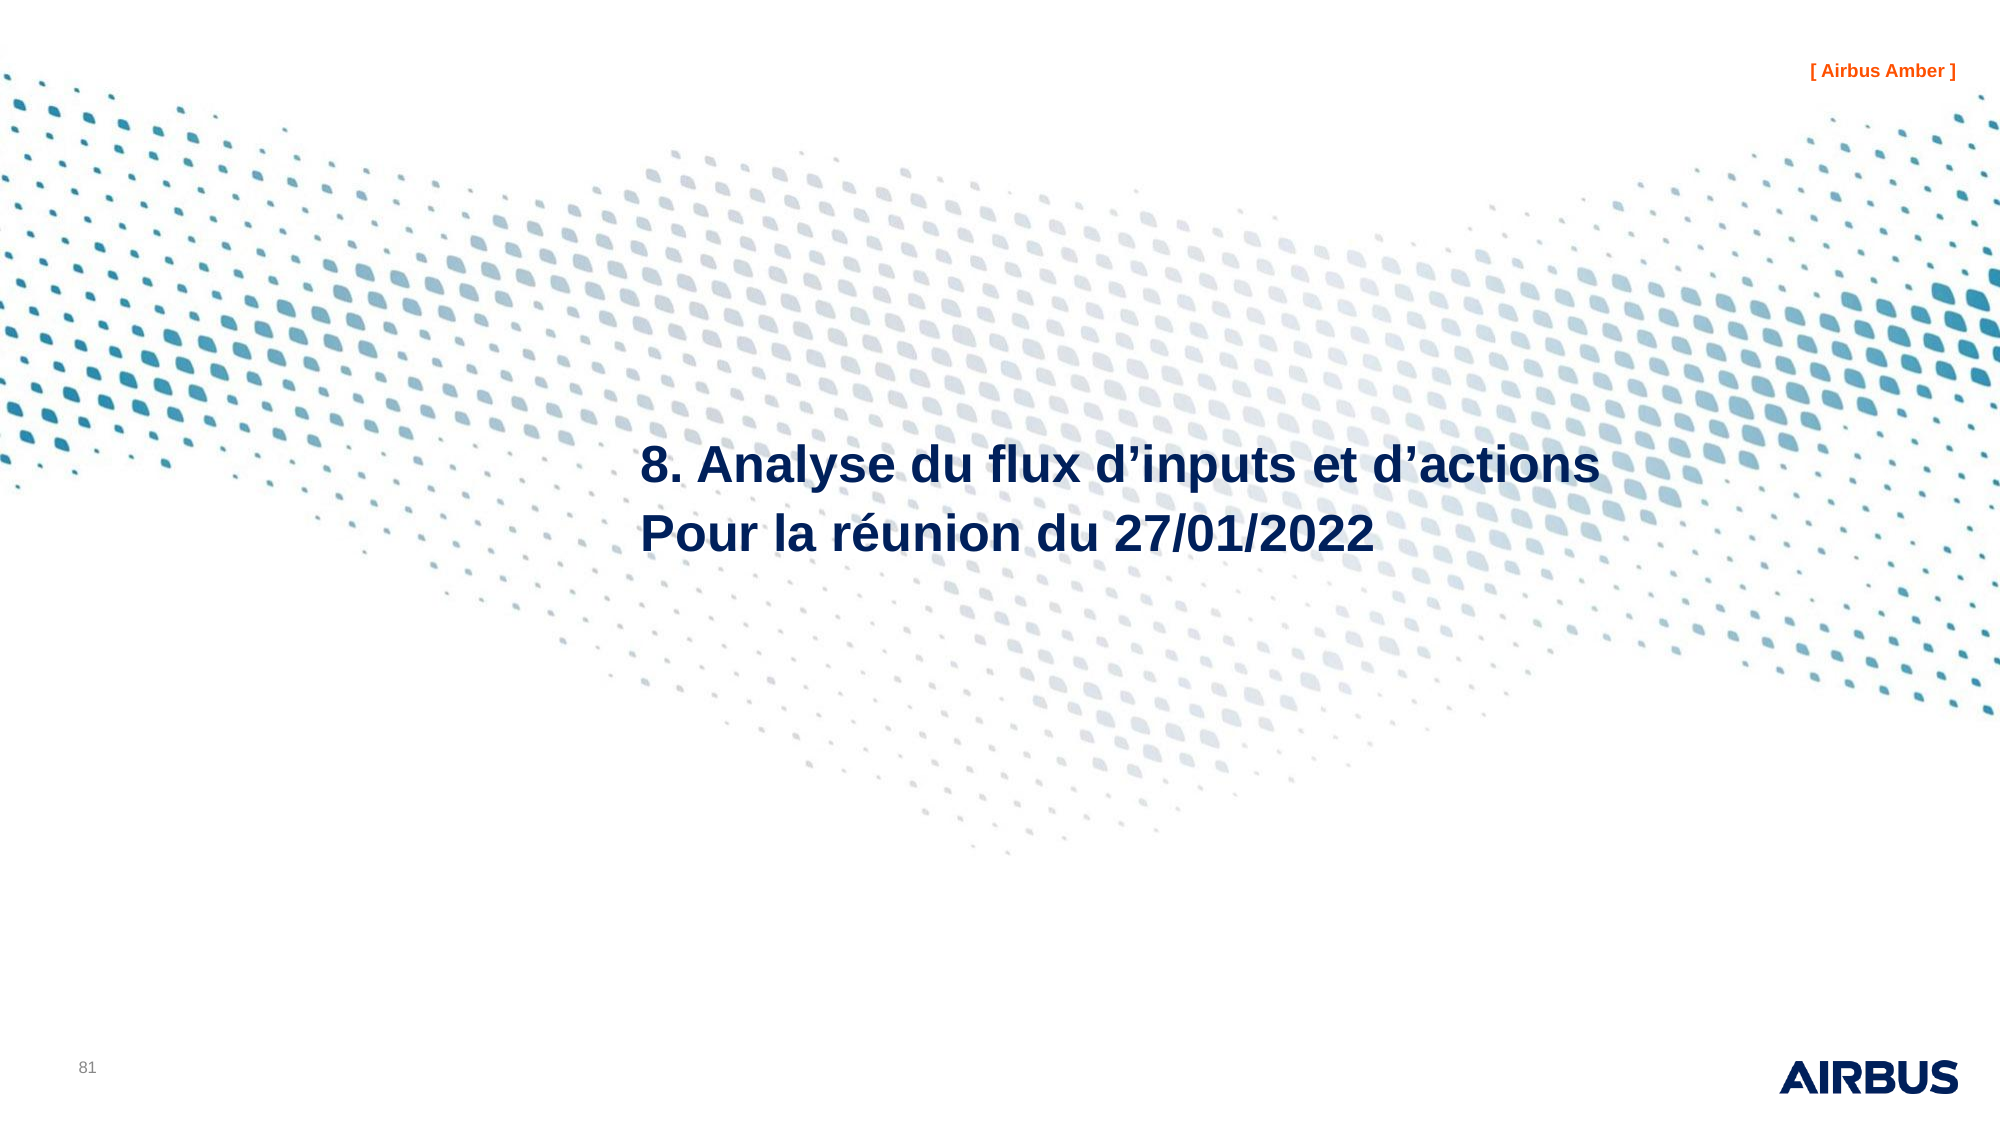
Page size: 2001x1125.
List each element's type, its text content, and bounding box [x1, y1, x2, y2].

picture [0, 0, 2000, 970]
title 8. Analyse du flux d’inputs et d’actions Pour la réunion du 27/01/2022 [640, 337, 1816, 563]
picture [1779, 1060, 1958, 1094]
